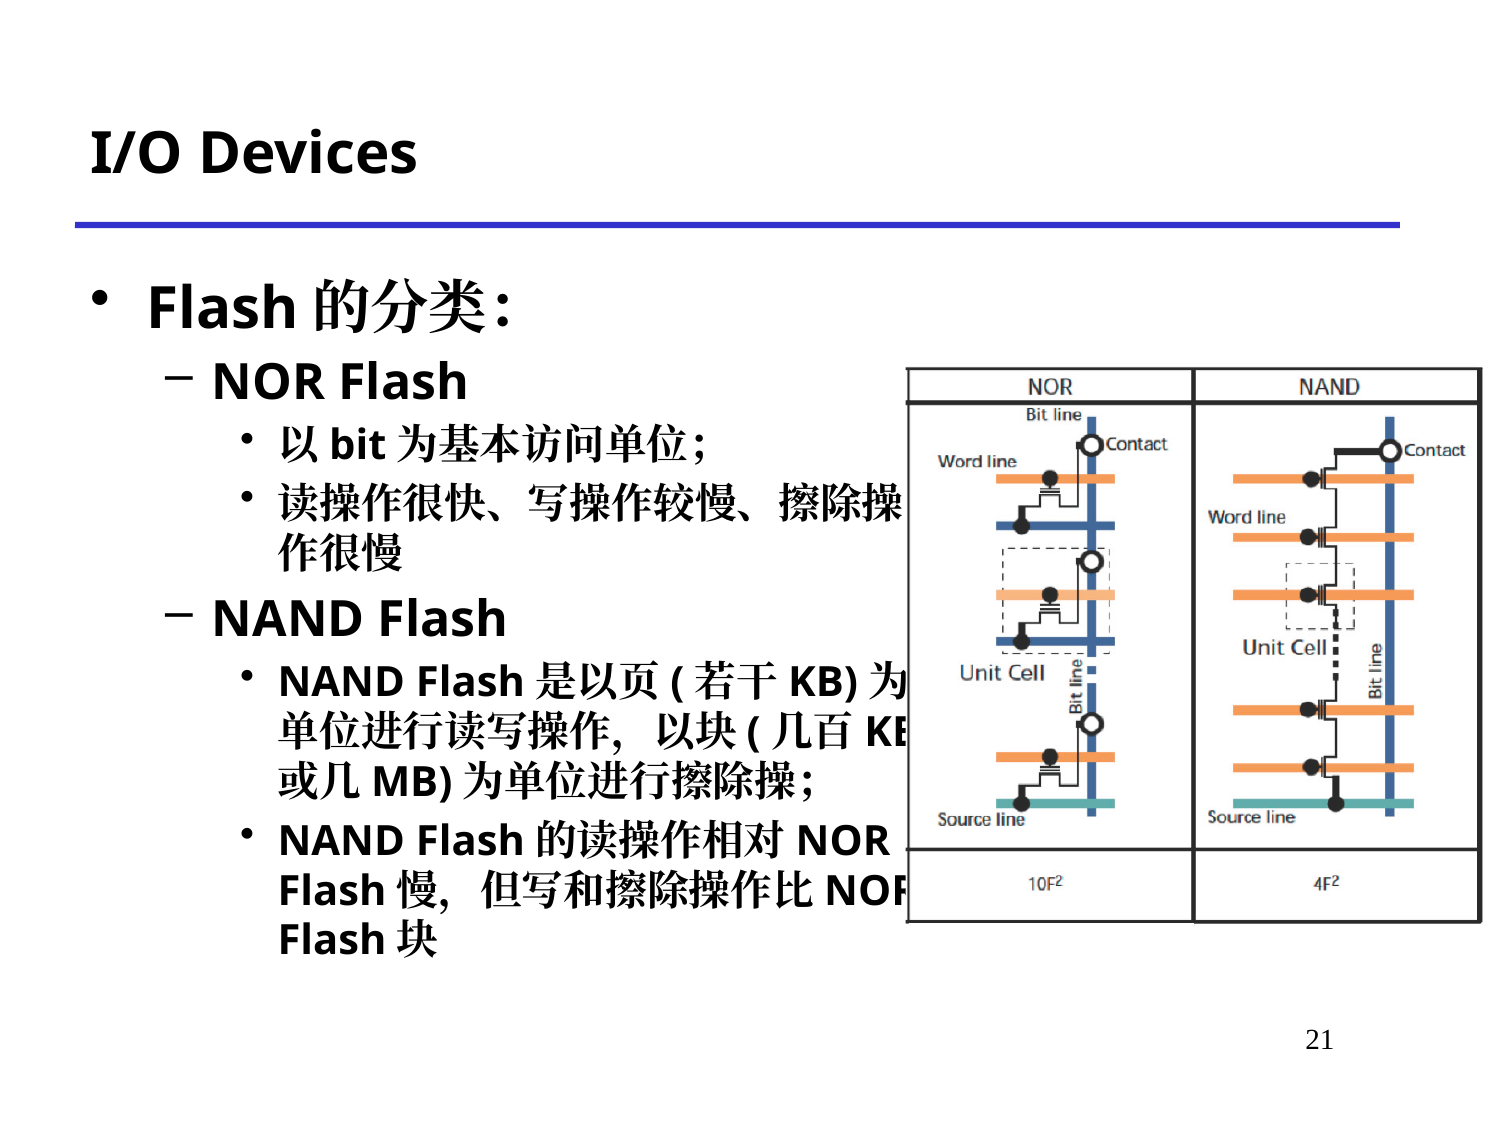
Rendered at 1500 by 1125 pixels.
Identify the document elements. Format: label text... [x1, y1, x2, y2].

title I/O Devices [75, 75, 1400, 225]
list Flash的分类： NOR Flash 以bit为基本访问单位； 读操作很快、写操作较慢、擦除操作很慢 NAND Flash NAND Flash是以页(若干KB)为单位进行读写操作，以块(几百KB或几MB)为单位进行擦除操； NAND Flash的读操作相对NOR Flash慢，但写和擦除操作比NOR Flash块 [75, 262, 938, 988]
picture [905, 362, 1489, 930]
slide_number * [1137, 1012, 1350, 1088]
